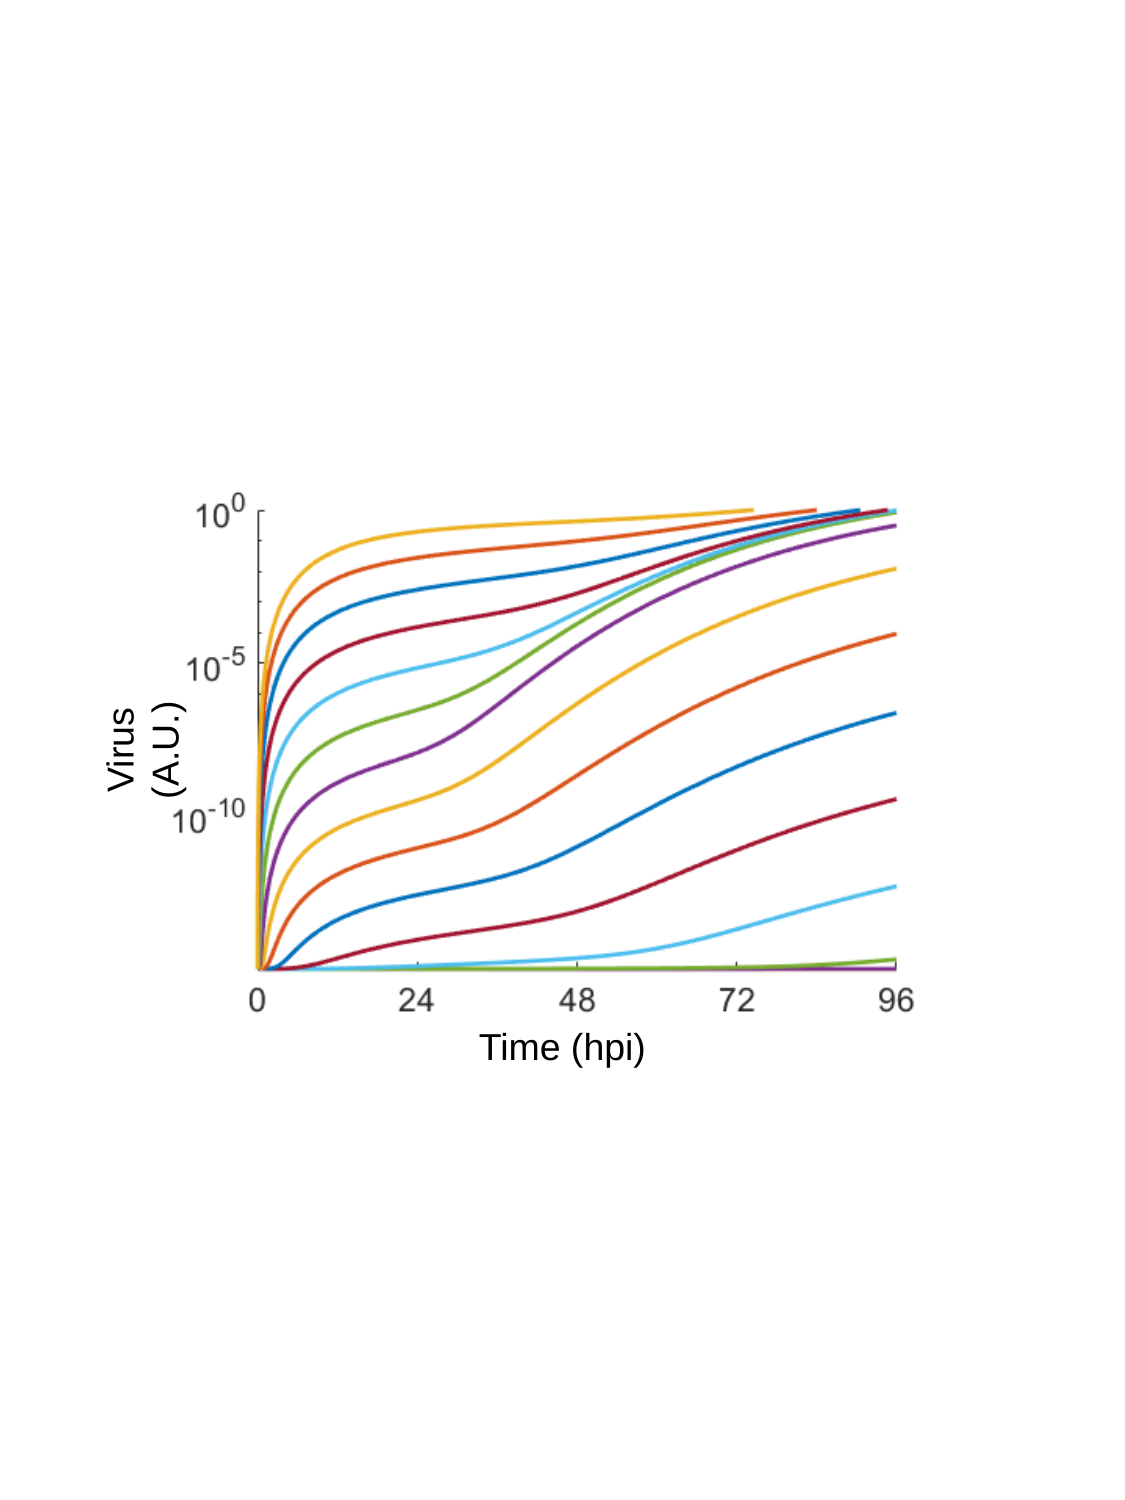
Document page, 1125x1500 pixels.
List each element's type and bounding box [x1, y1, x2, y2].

text_box [88, 685, 667, 1077]
picture [149, 468, 975, 1032]
